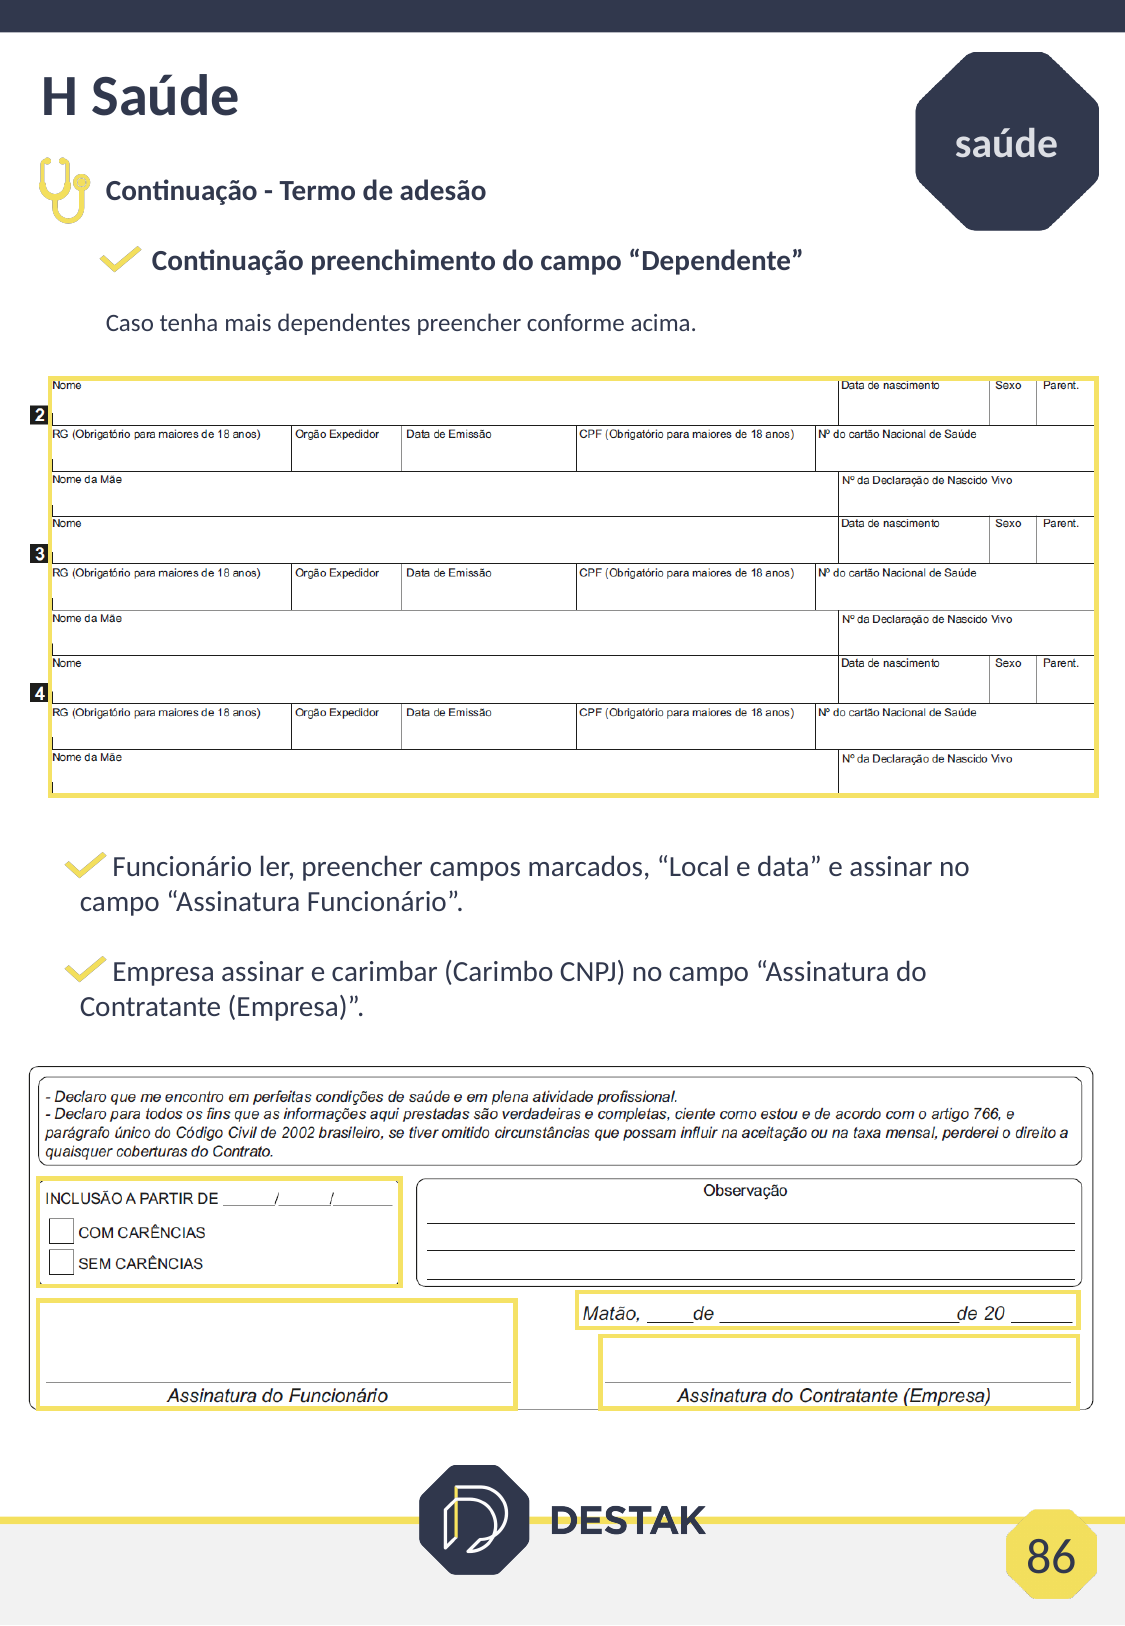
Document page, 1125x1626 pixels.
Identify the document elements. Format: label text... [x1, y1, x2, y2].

picture [1006, 1509, 1097, 1599]
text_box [914, 51, 1099, 232]
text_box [64, 839, 1061, 1033]
picture [64, 950, 107, 988]
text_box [29, 154, 1019, 346]
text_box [27, 377, 1098, 796]
picture [419, 1465, 706, 1575]
text_box H Saúde [26, 51, 862, 143]
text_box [26, 1063, 1099, 1414]
